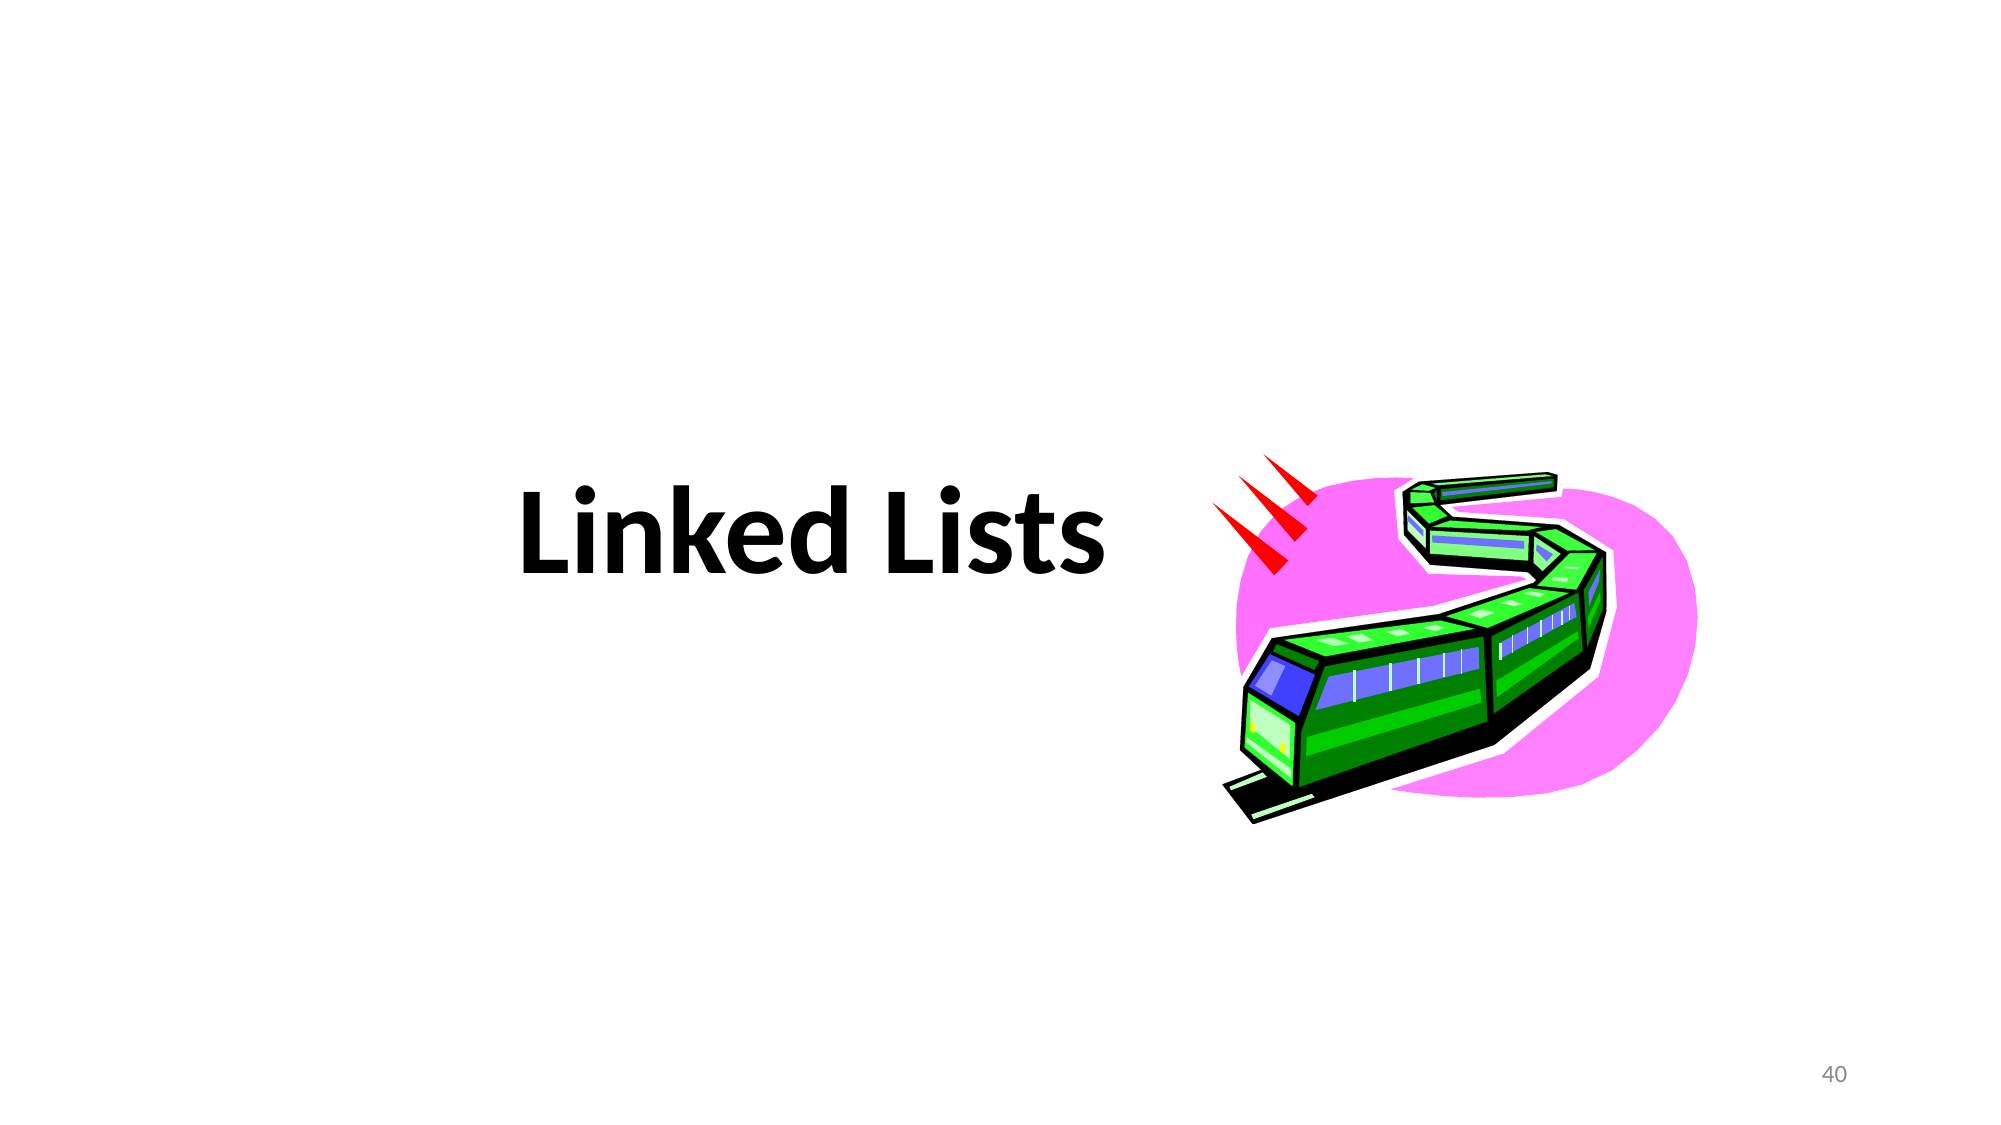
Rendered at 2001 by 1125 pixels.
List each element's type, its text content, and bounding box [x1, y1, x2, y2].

picture [1212, 449, 1721, 824]
subtitle Linked Lists [287, 287, 1338, 888]
slide_number 40 [1412, 1042, 1863, 1103]
